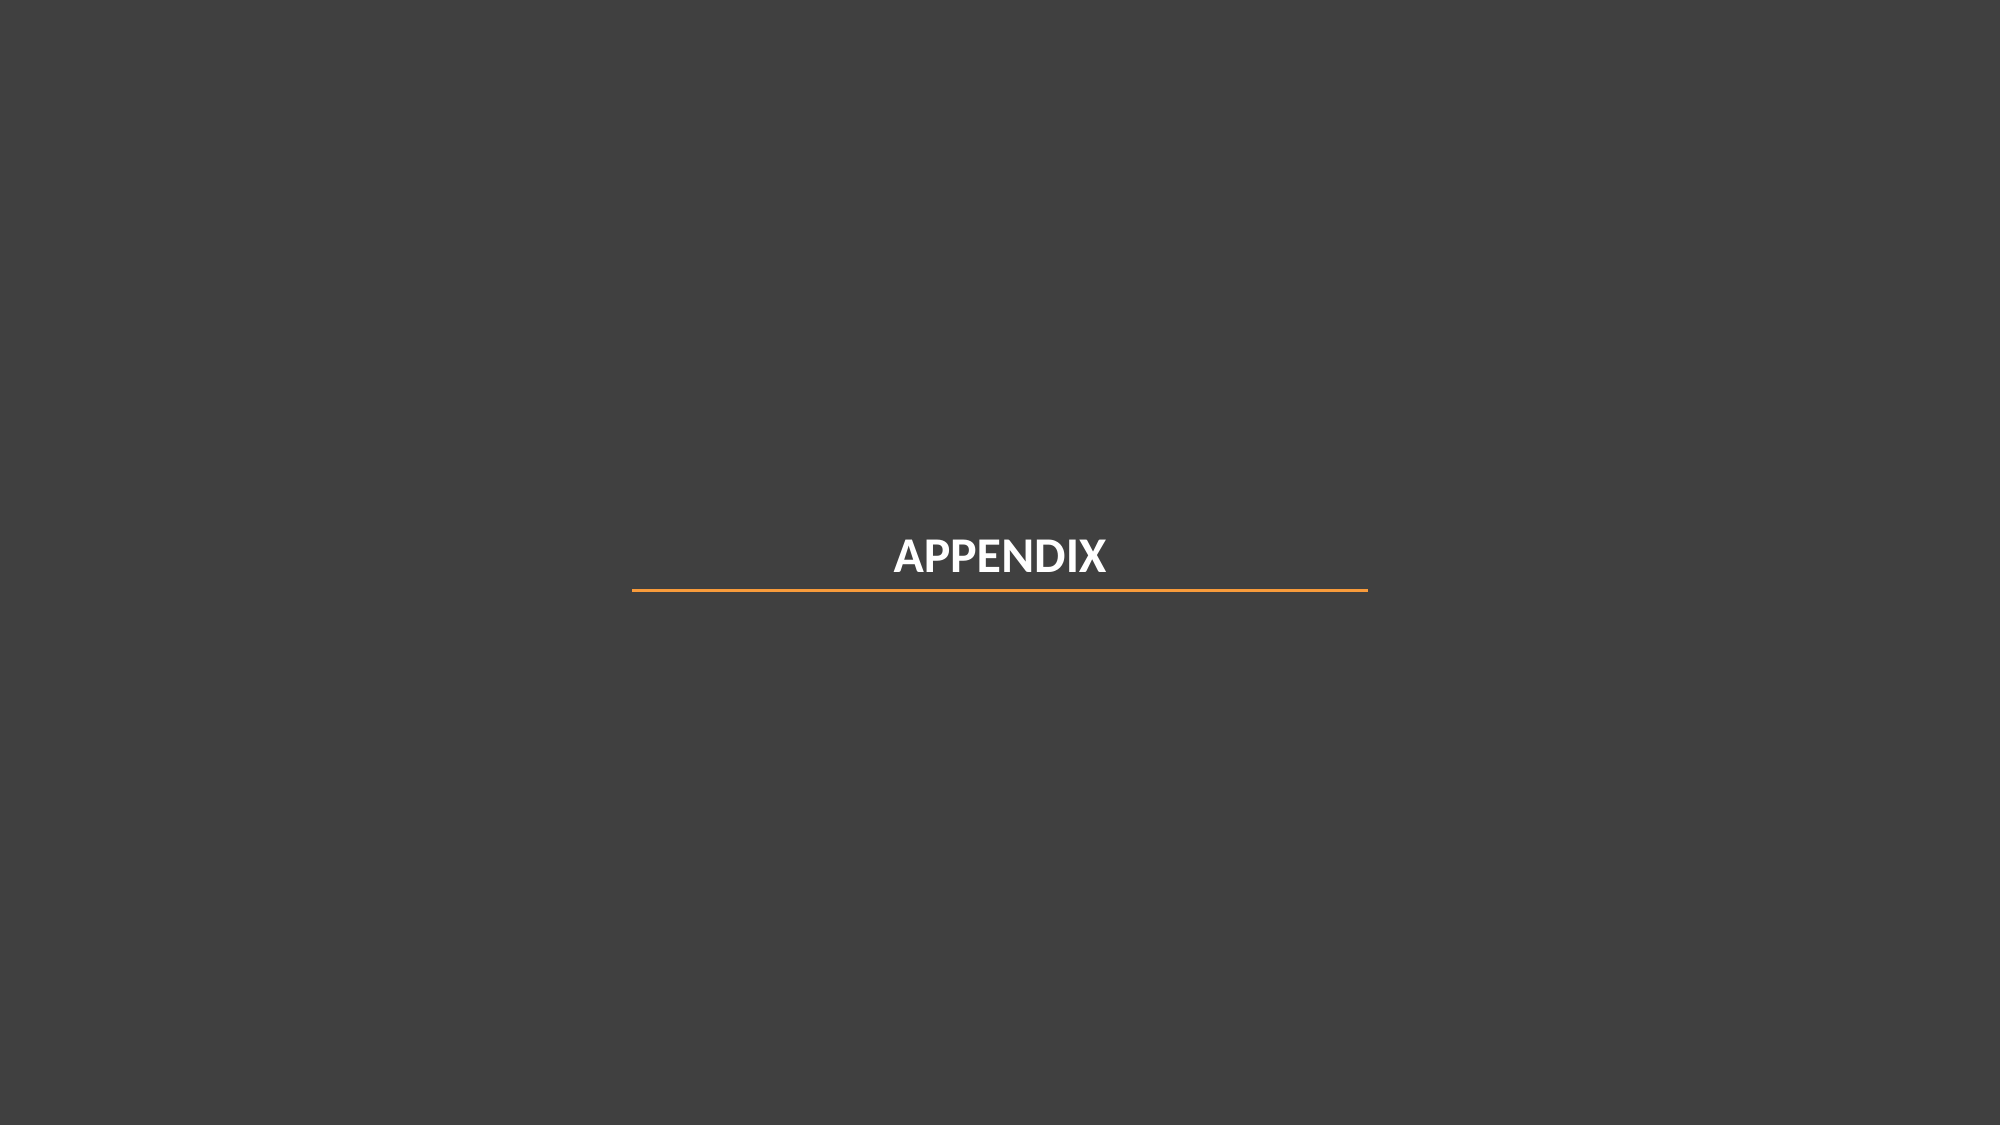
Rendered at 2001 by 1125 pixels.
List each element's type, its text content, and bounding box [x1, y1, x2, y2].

title Appendix [632, 509, 1368, 591]
